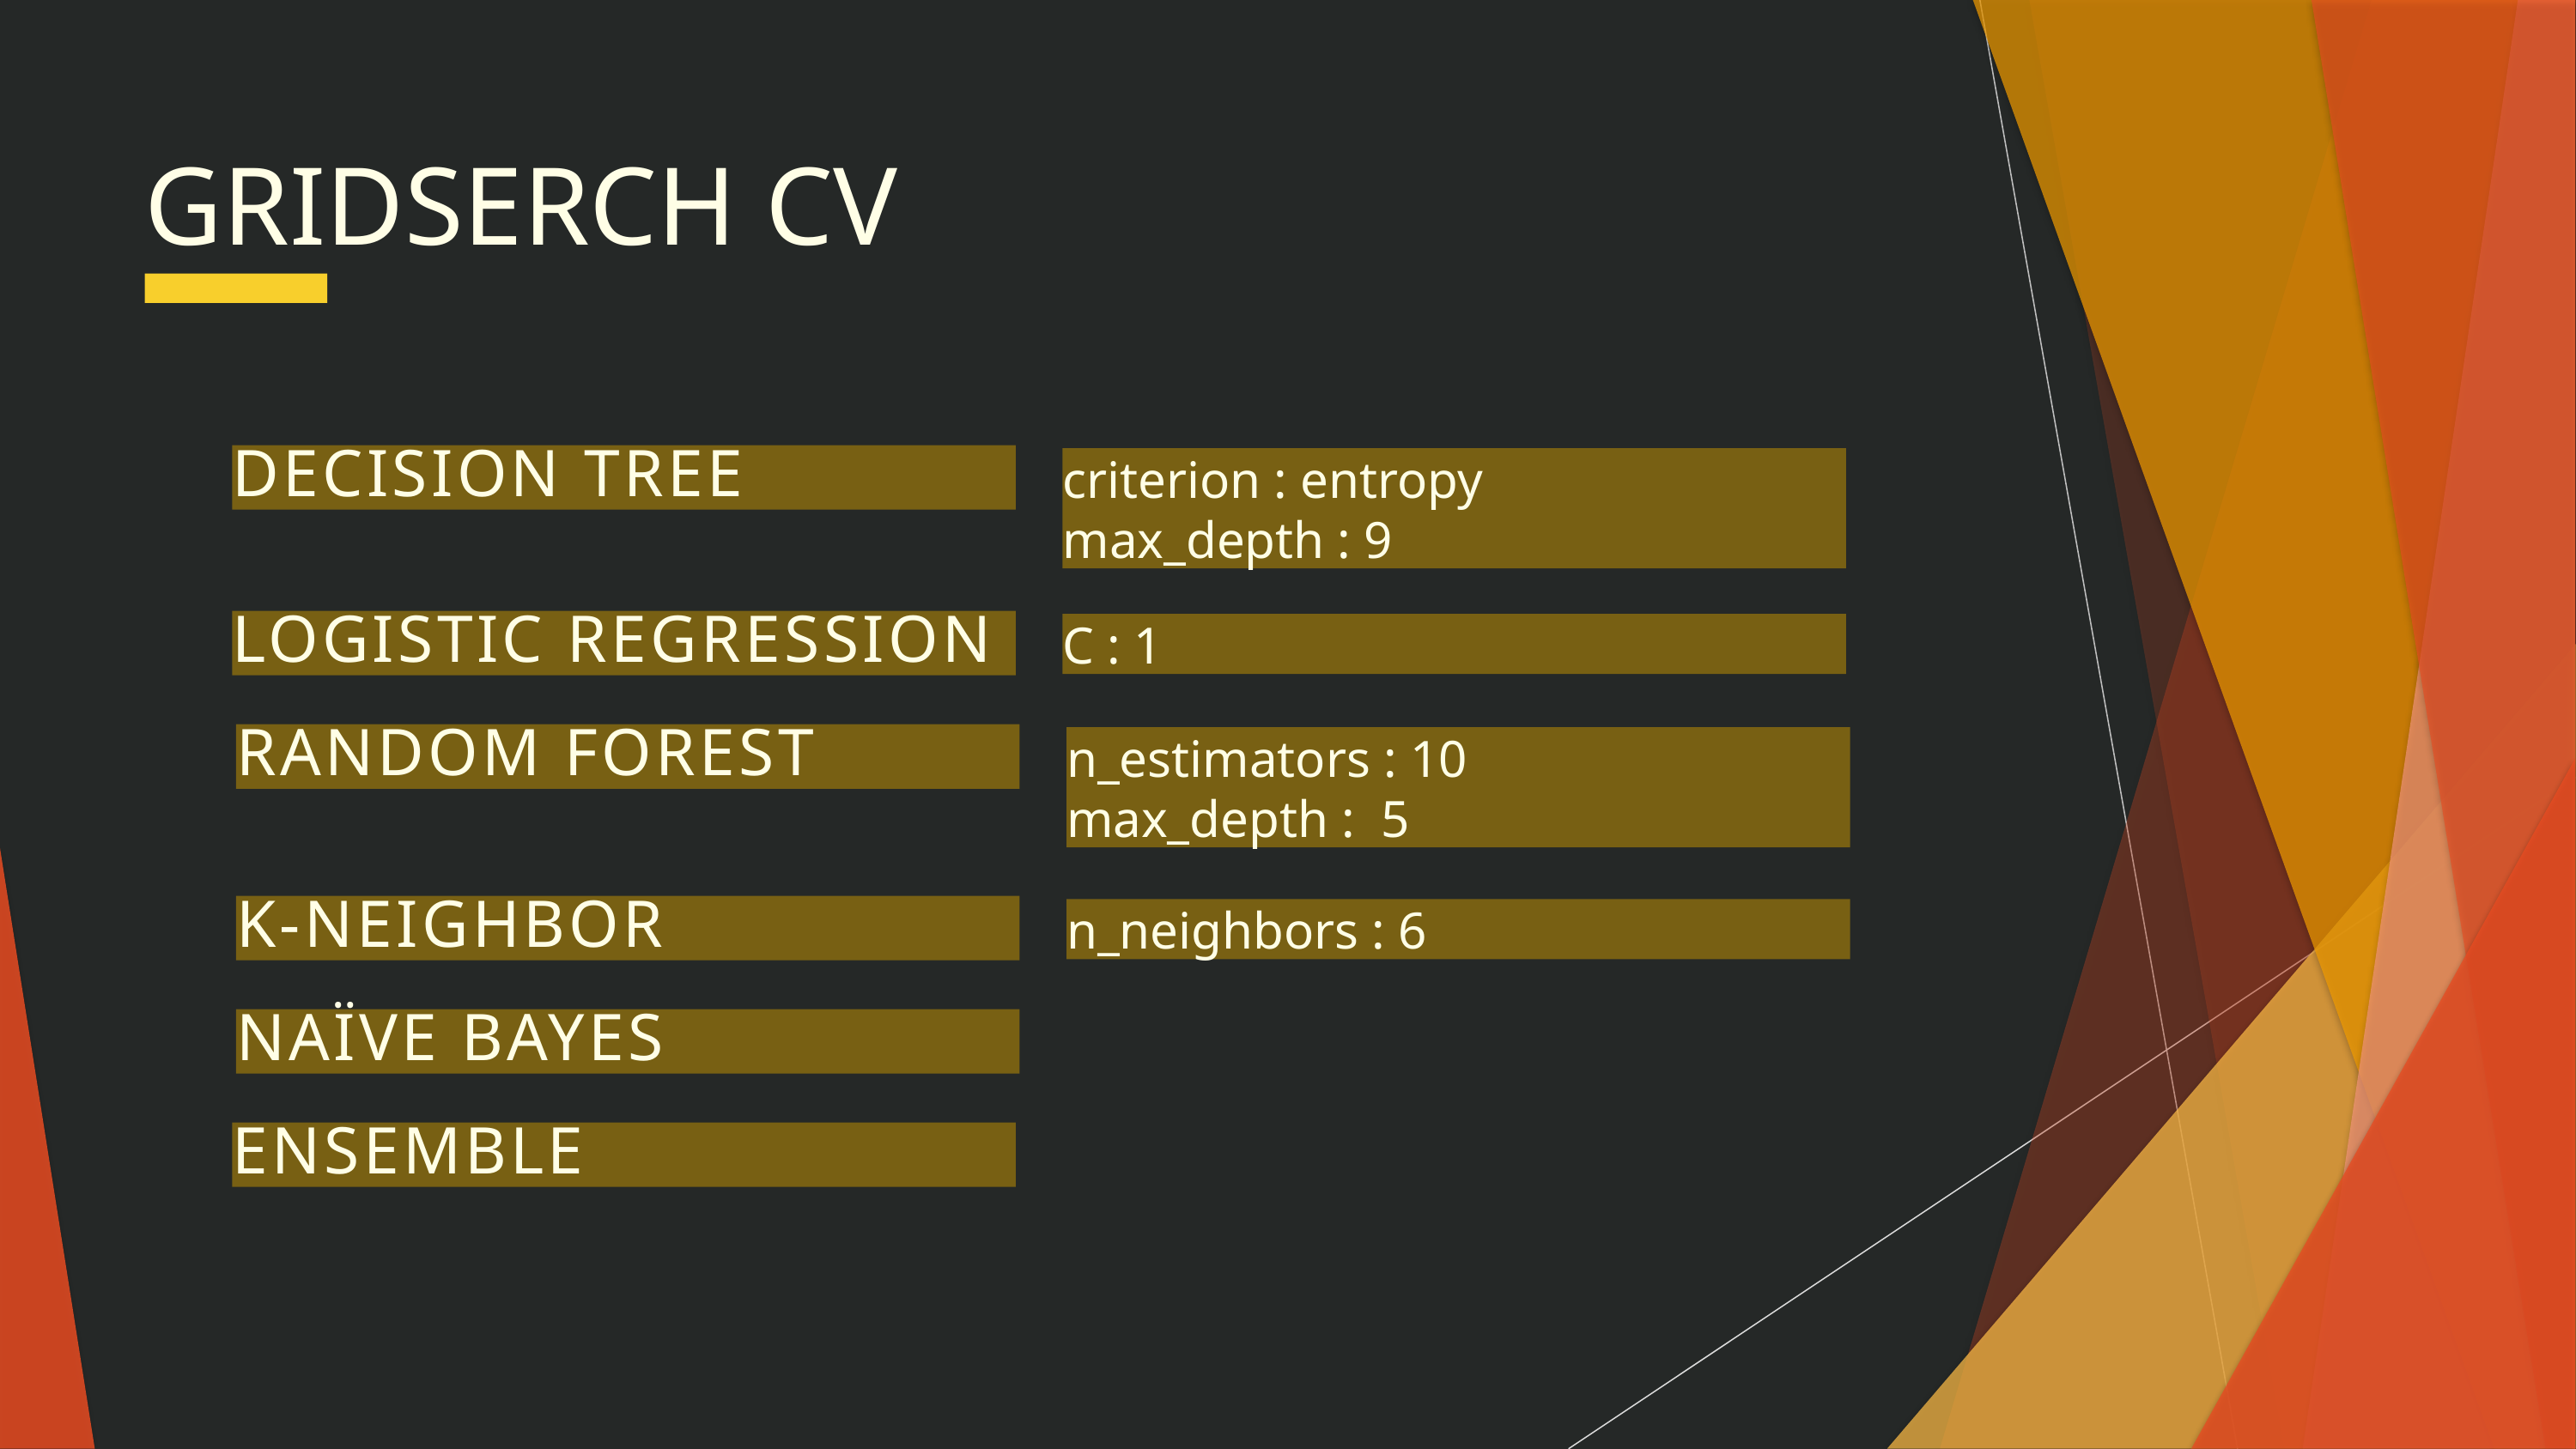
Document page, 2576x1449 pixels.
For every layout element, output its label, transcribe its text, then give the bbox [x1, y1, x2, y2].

text_box NAÏVE BAYES [235, 1009, 1020, 1074]
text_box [231, 610, 1847, 680]
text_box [231, 445, 1847, 572]
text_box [235, 895, 1851, 965]
text_box ENSEMBLE [232, 1122, 1016, 1187]
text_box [235, 724, 1851, 851]
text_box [144, 148, 1106, 304]
